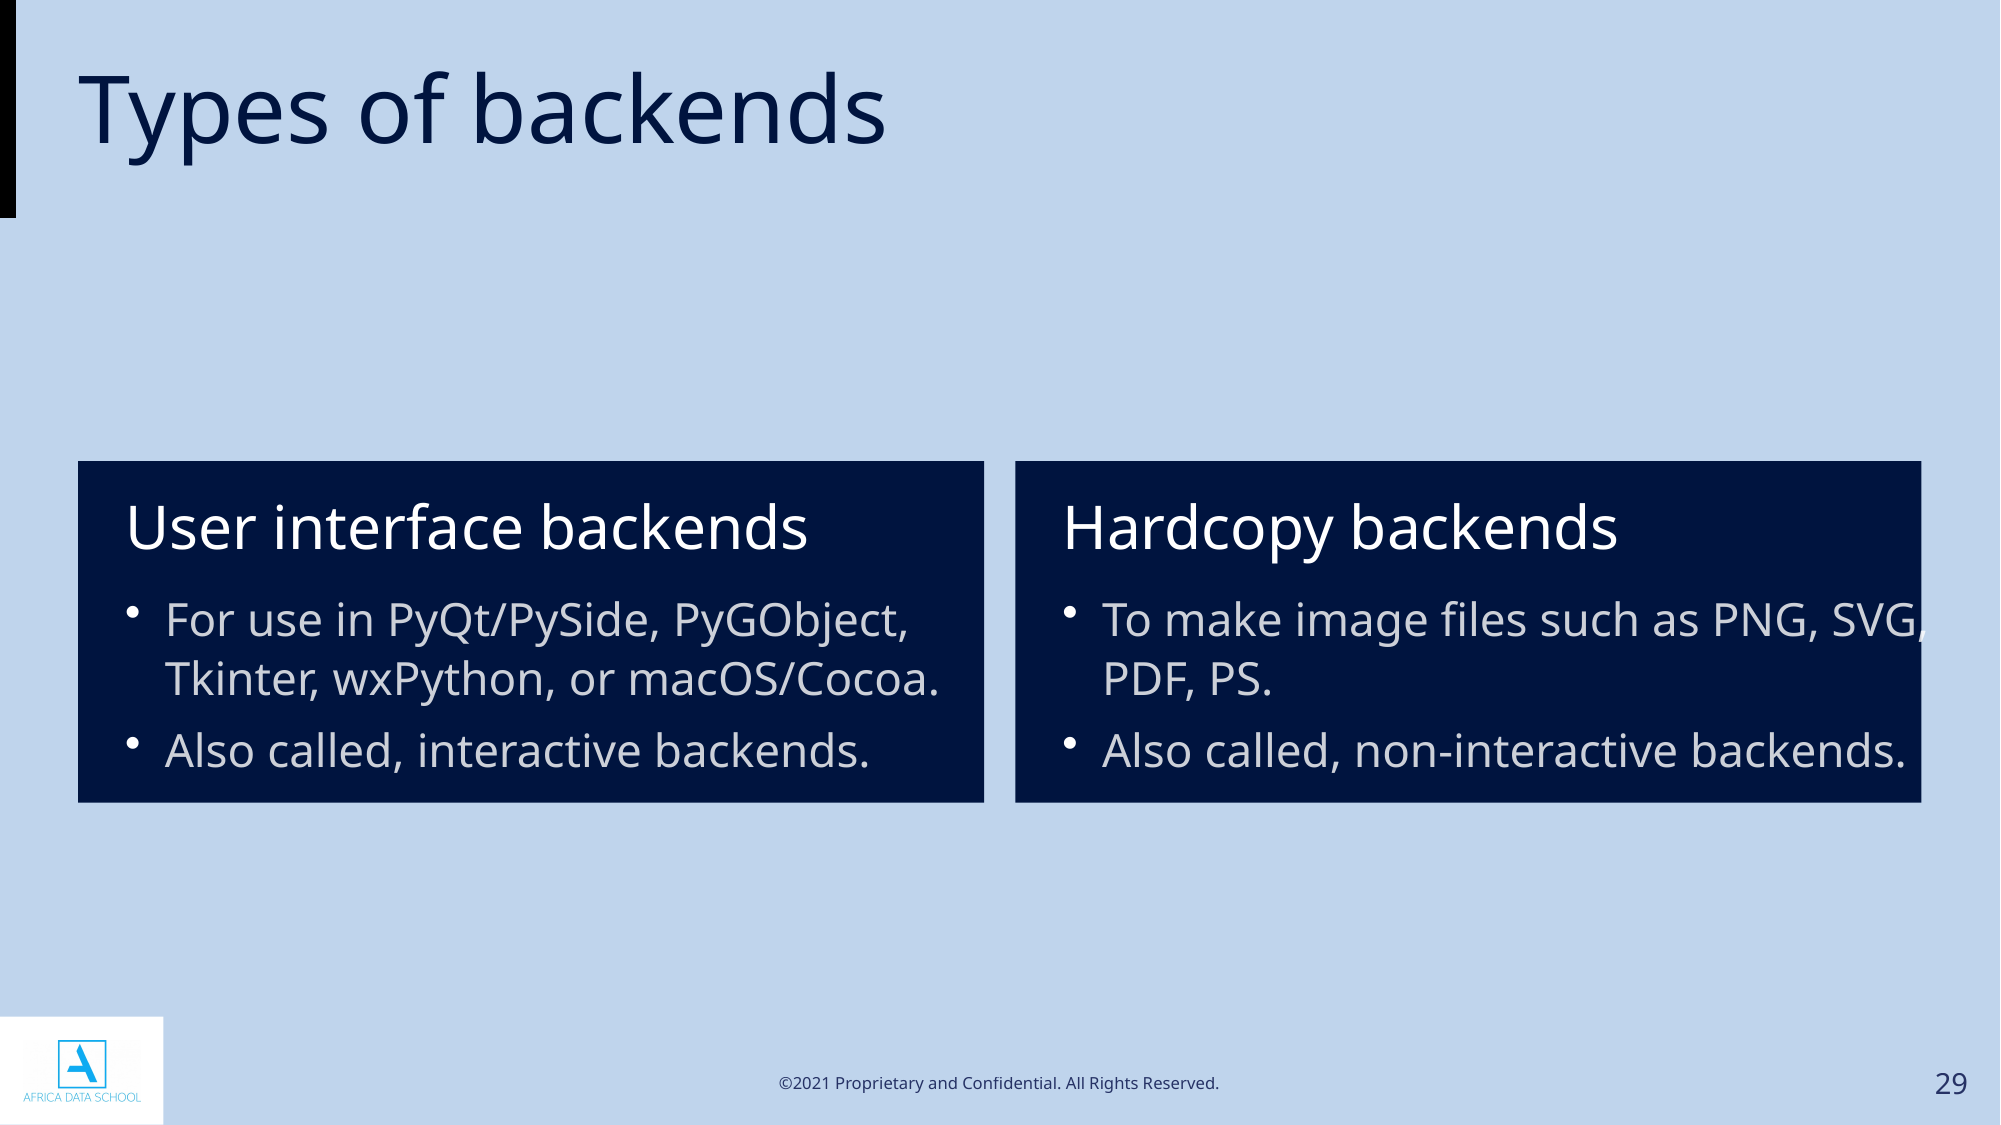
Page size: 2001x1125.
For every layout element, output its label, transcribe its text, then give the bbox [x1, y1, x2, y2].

picture [0, 0, 16, 218]
text_box User interface backends [124, 497, 1000, 548]
text_box ©2021 Proprietary and Confidential. All Rights Reserved. [171, 1041, 1828, 1125]
text_box Hardcopy backends [1062, 497, 1937, 548]
text_box For use in PyQt/PySide, PyGObject, Tkinter, wxPython, or macOS/Cocoa. Also called, interactive backends. [124, 585, 1000, 756]
text_box Types of backends [78, 64, 1984, 140]
text_box [1015, 461, 1922, 803]
text_box To make image files such as PNG, SVG, PDF, PS. Also called, non-interactive backends. [1062, 585, 1937, 756]
picture [23, 1039, 141, 1102]
text_box [0, 1016, 164, 1125]
text_box 29 [1877, 1041, 1969, 1125]
text_box [78, 461, 985, 803]
